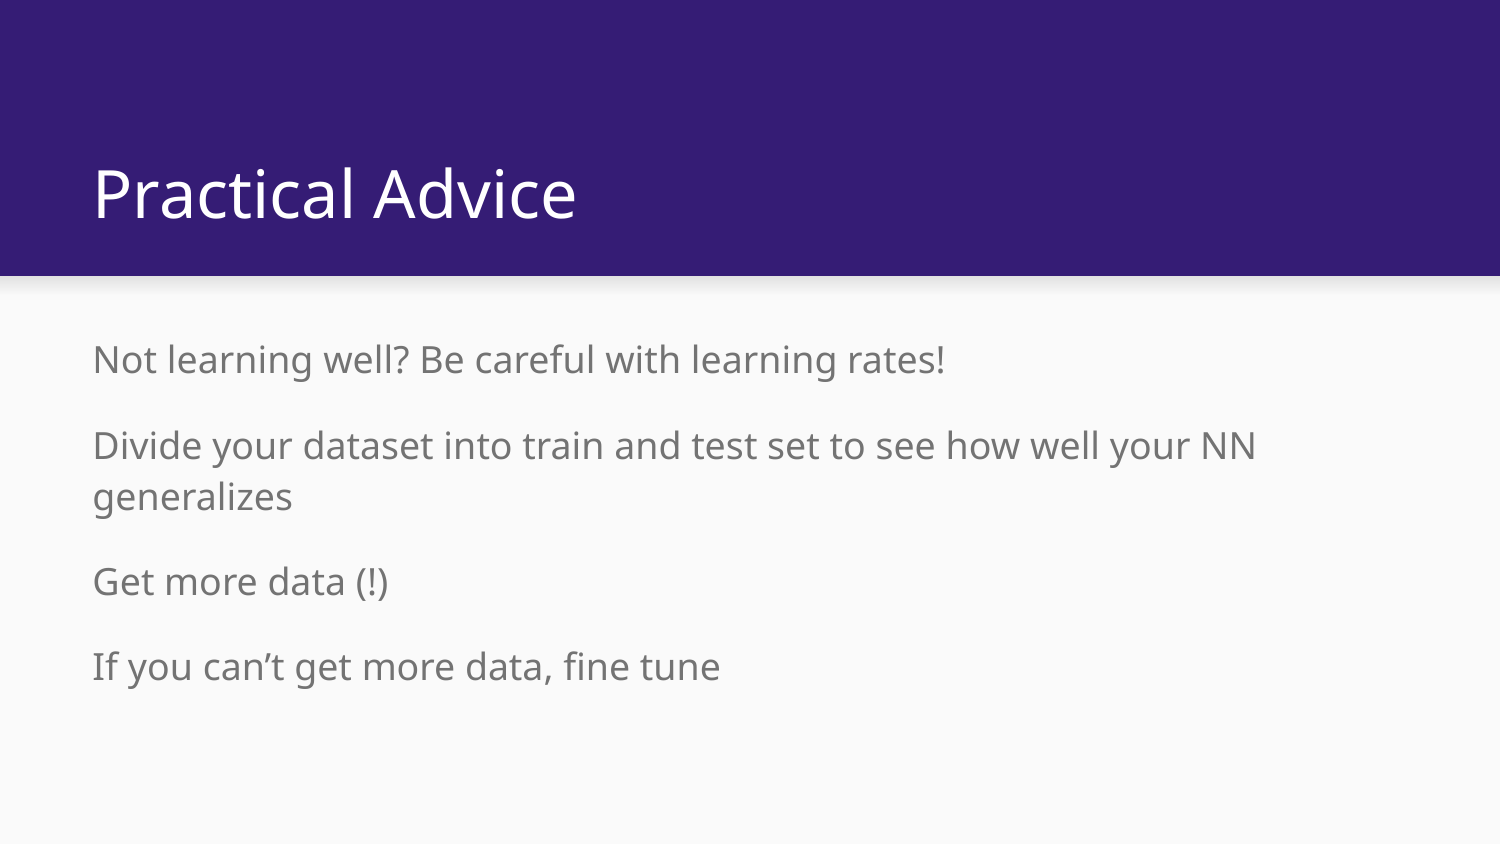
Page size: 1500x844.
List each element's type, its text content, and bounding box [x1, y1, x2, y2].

list Not learning well? Be careful with learning rates! Divide your dataset into train and test set to see how well your NN generalizes Get more data (!) If you can’t get more data, fine tune [77, 314, 1427, 760]
title Practical Advice [77, 121, 1427, 248]
